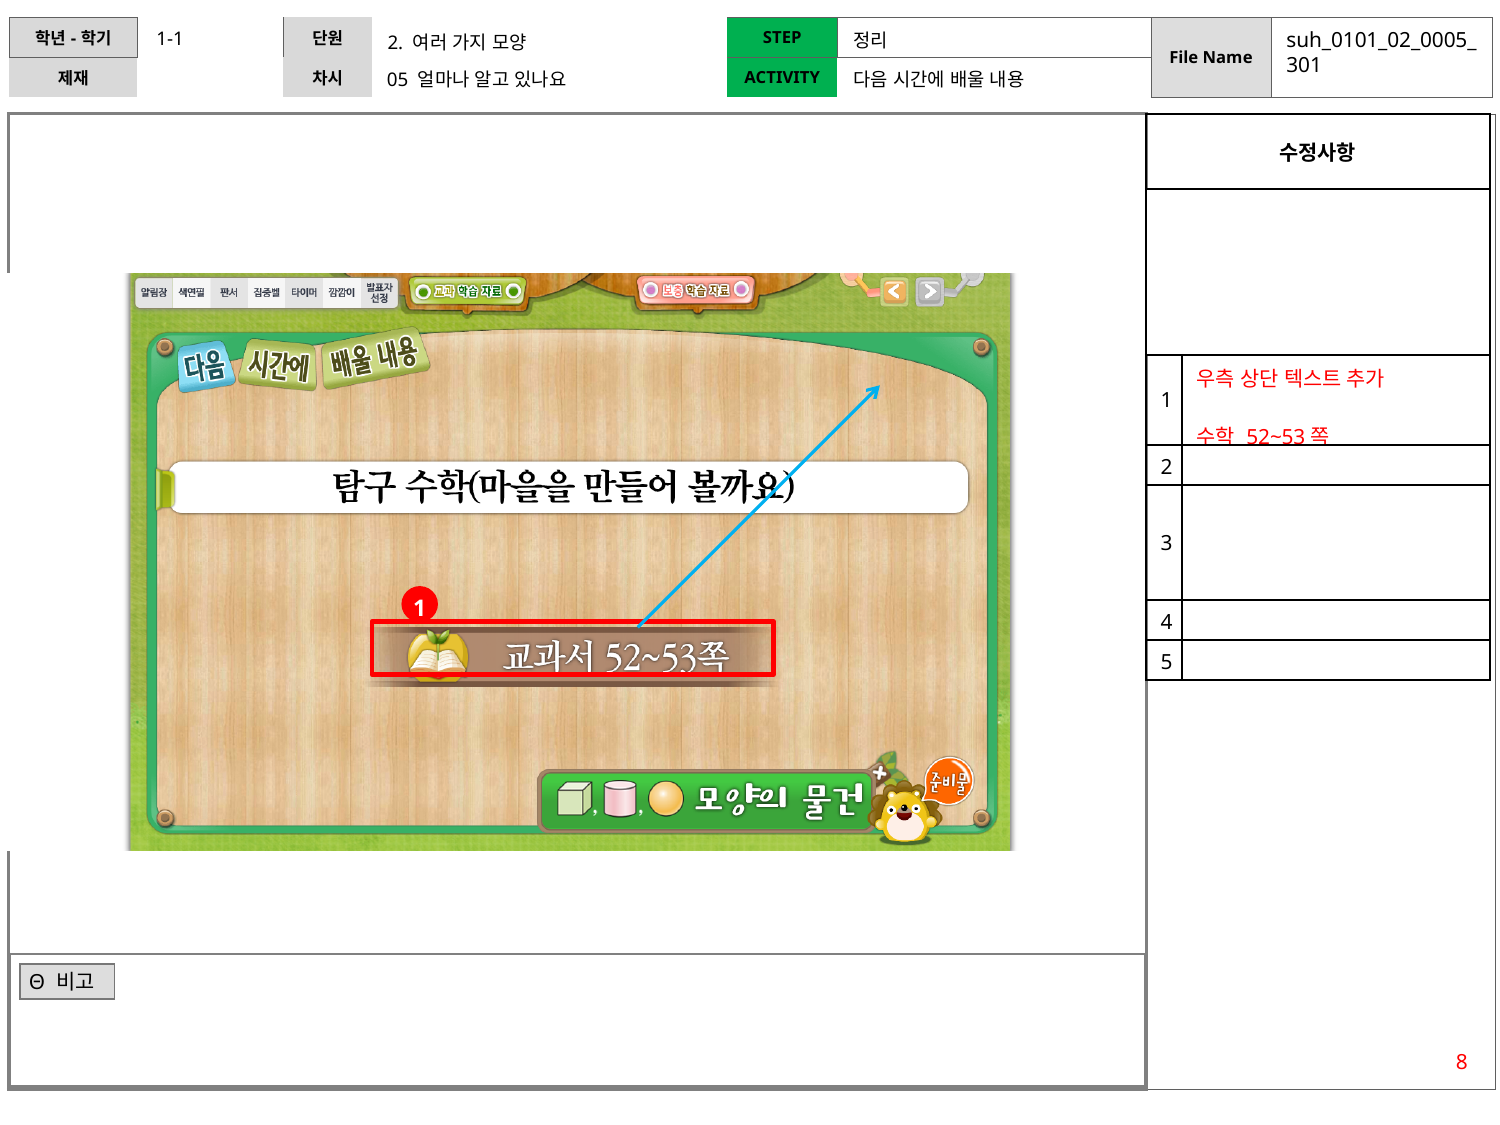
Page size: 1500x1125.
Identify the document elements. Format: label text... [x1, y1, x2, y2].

text_box 1-1 [141, 18, 284, 55]
table_cell [1183, 601, 1489, 639]
picture [0, 272, 1141, 851]
table_header 수정사항 [1147, 115, 1489, 188]
text_box 정리 [838, 20, 1057, 57]
table_cell 5 [1147, 641, 1181, 679]
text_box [637, 385, 881, 628]
table_cell 4 [1147, 601, 1181, 639]
table_cell 우측 상단 텍스트 추가 수학 52~53쪽 [1183, 356, 1489, 444]
text_box 다음 시간에 배울 내용 [838, 60, 1057, 96]
table_cell [1183, 446, 1489, 484]
text_box 2. 여러 가지 모양 [372, 23, 828, 48]
table_cell 1 [1147, 356, 1181, 444]
text_box suh_0101_02_0005_301 [1271, 18, 1500, 84]
table_cell 3 [1147, 486, 1181, 599]
table_cell 2 [1147, 446, 1181, 484]
table_cell [1183, 641, 1489, 679]
table_cell [1147, 190, 1489, 354]
text_box 05 얼마나 알고 있나요 [372, 60, 821, 96]
table_cell [1183, 486, 1489, 599]
